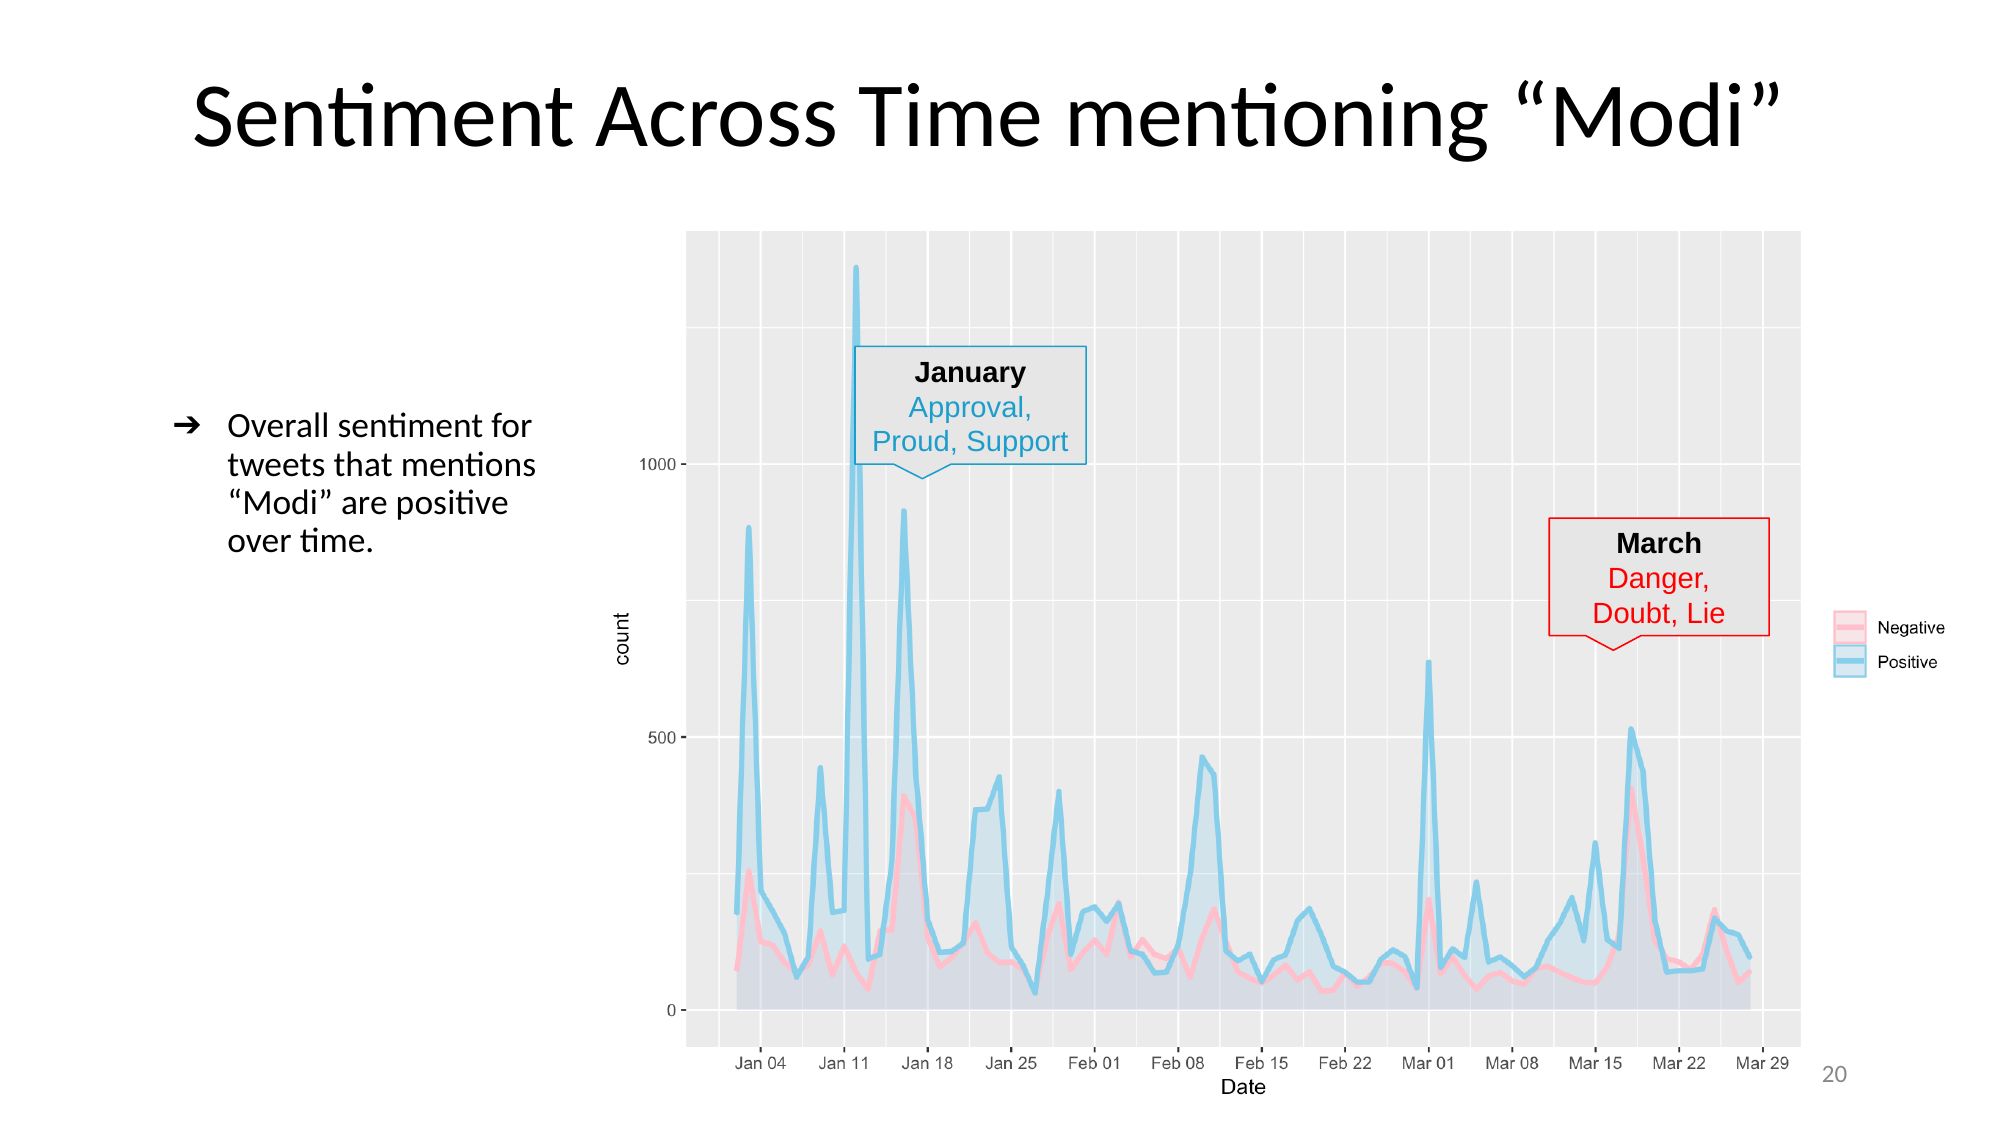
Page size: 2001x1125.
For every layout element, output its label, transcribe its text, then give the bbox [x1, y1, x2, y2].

list Overall sentiment for tweets that mentions “Modi” are positive over time. [137, 277, 555, 1014]
picture [606, 223, 1956, 1104]
title Sentiment Across Time mentioning “Modi” [137, 8, 1863, 226]
